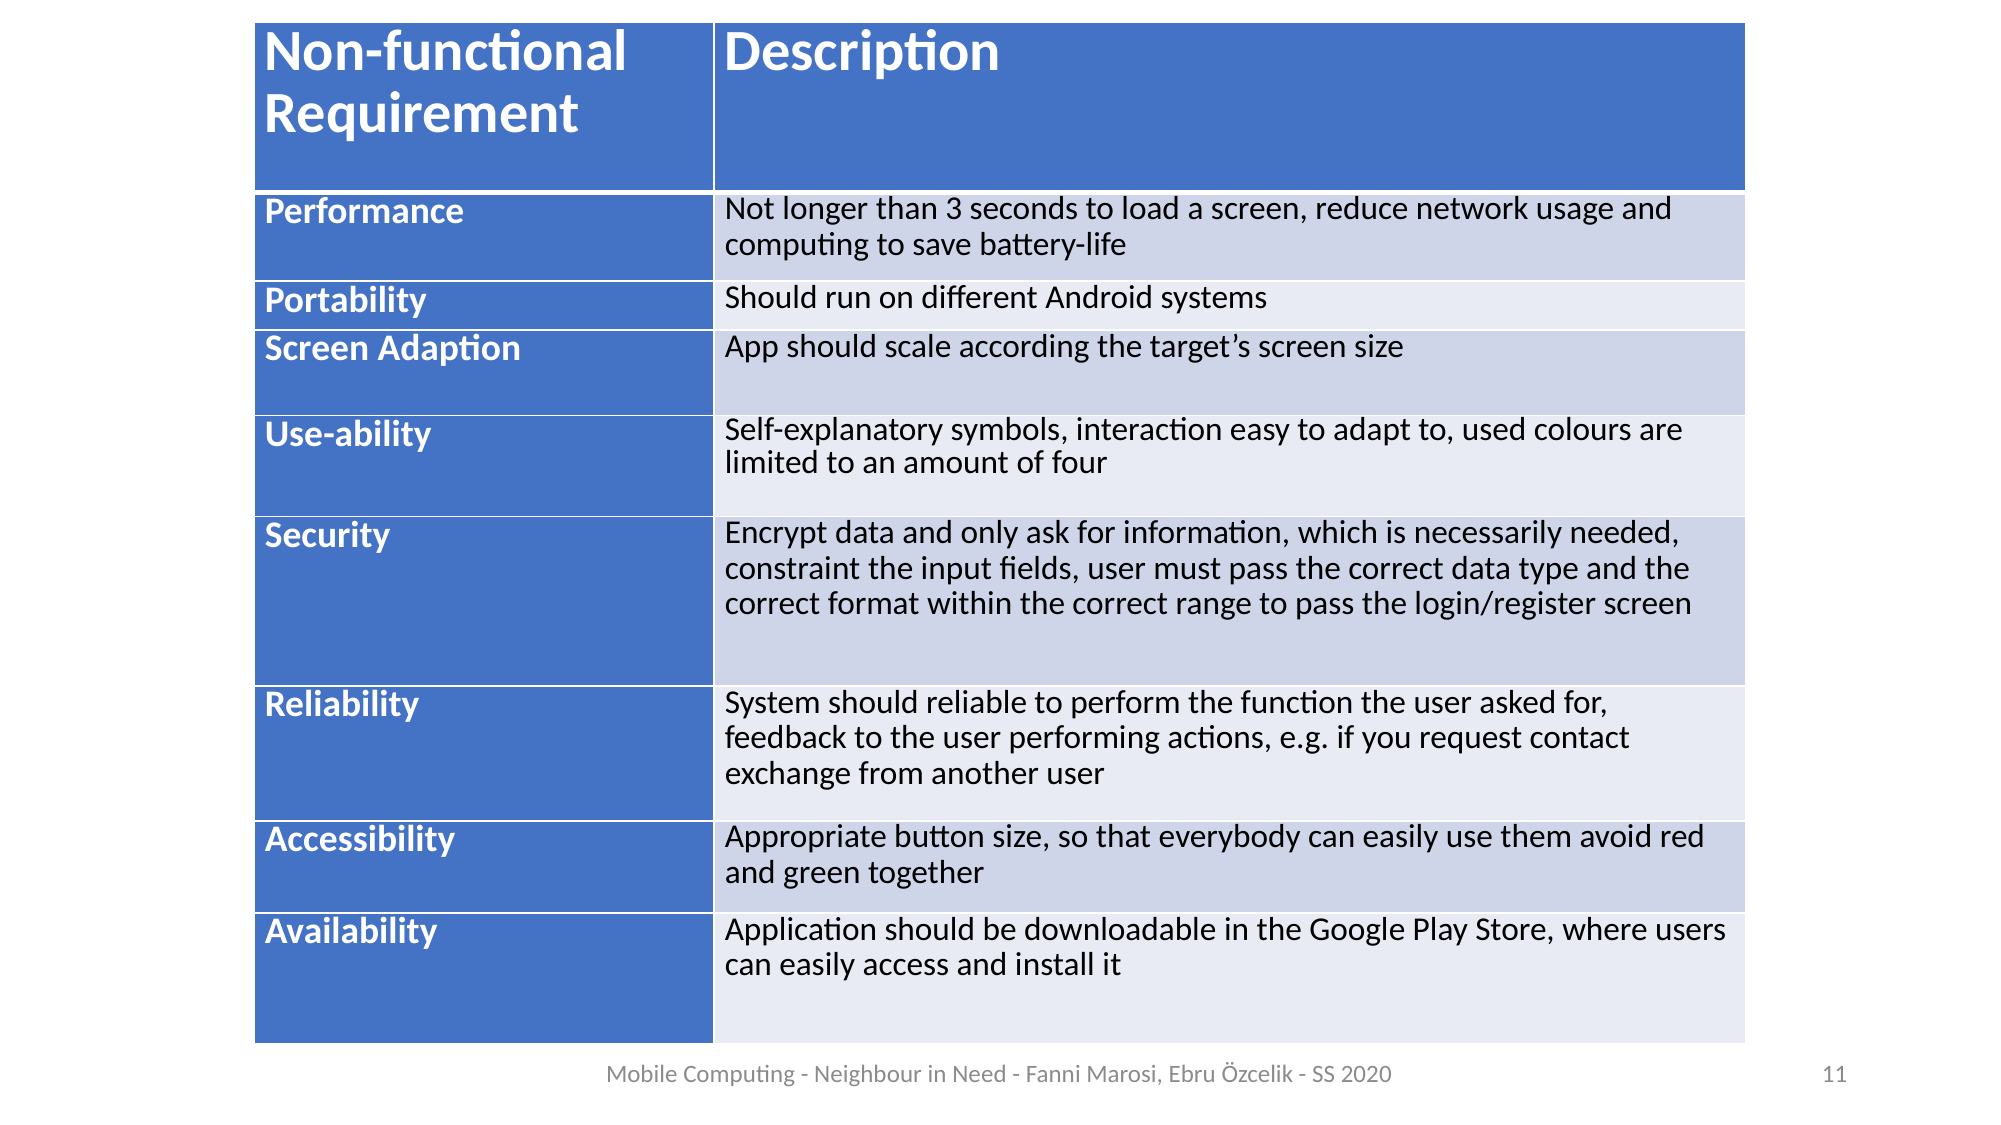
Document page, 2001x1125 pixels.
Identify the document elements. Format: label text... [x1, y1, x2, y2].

slide_number 11 [1412, 1042, 1863, 1103]
table_cell App should scale according the target’s screen size [715, 331, 1745, 415]
table_cell Use-ability [255, 416, 713, 516]
table_cell Application should be downloadable in the Google Play Store, where users can easily access and install it [715, 914, 1745, 1043]
table_cell Appropriate button size, so that everybody can easily use them avoid red and green together [715, 822, 1745, 912]
table_cell Security [255, 517, 713, 685]
table_cell System should reliable to perform the function the user asked for, feedback to the user performing actions, e.g. if you request contact exchange from another user [715, 687, 1745, 820]
table_cell Screen Adaption [255, 331, 713, 415]
table_header Non-functional Requirement [255, 23, 713, 190]
table_cell Accessibility [255, 822, 713, 912]
table_cell Self-explanatory symbols, interaction easy to adapt to, used colours are limited to an amount of four [715, 416, 1745, 516]
table_header Description [715, 23, 1745, 190]
table_cell Encrypt data and only ask for information, which is necessarily needed, constraint the input fields, user must pass the correct data type and the correct format within the correct range to pass the login/register screen [715, 517, 1745, 685]
table_cell Performance [255, 195, 713, 280]
table_cell Portability [255, 282, 713, 329]
footer Mobile Computing - Neighbour in Need - Fanni Marosi, Ebru Özcelik - SS 2020 [388, 1045, 1412, 1103]
table_cell Availability [255, 914, 713, 1043]
table_cell Reliability [255, 687, 713, 820]
table_cell Should run on different Android systems [715, 282, 1745, 329]
table_cell Not longer than 3 seconds to load a screen, reduce network usage and computing to save battery-life [715, 195, 1745, 280]
